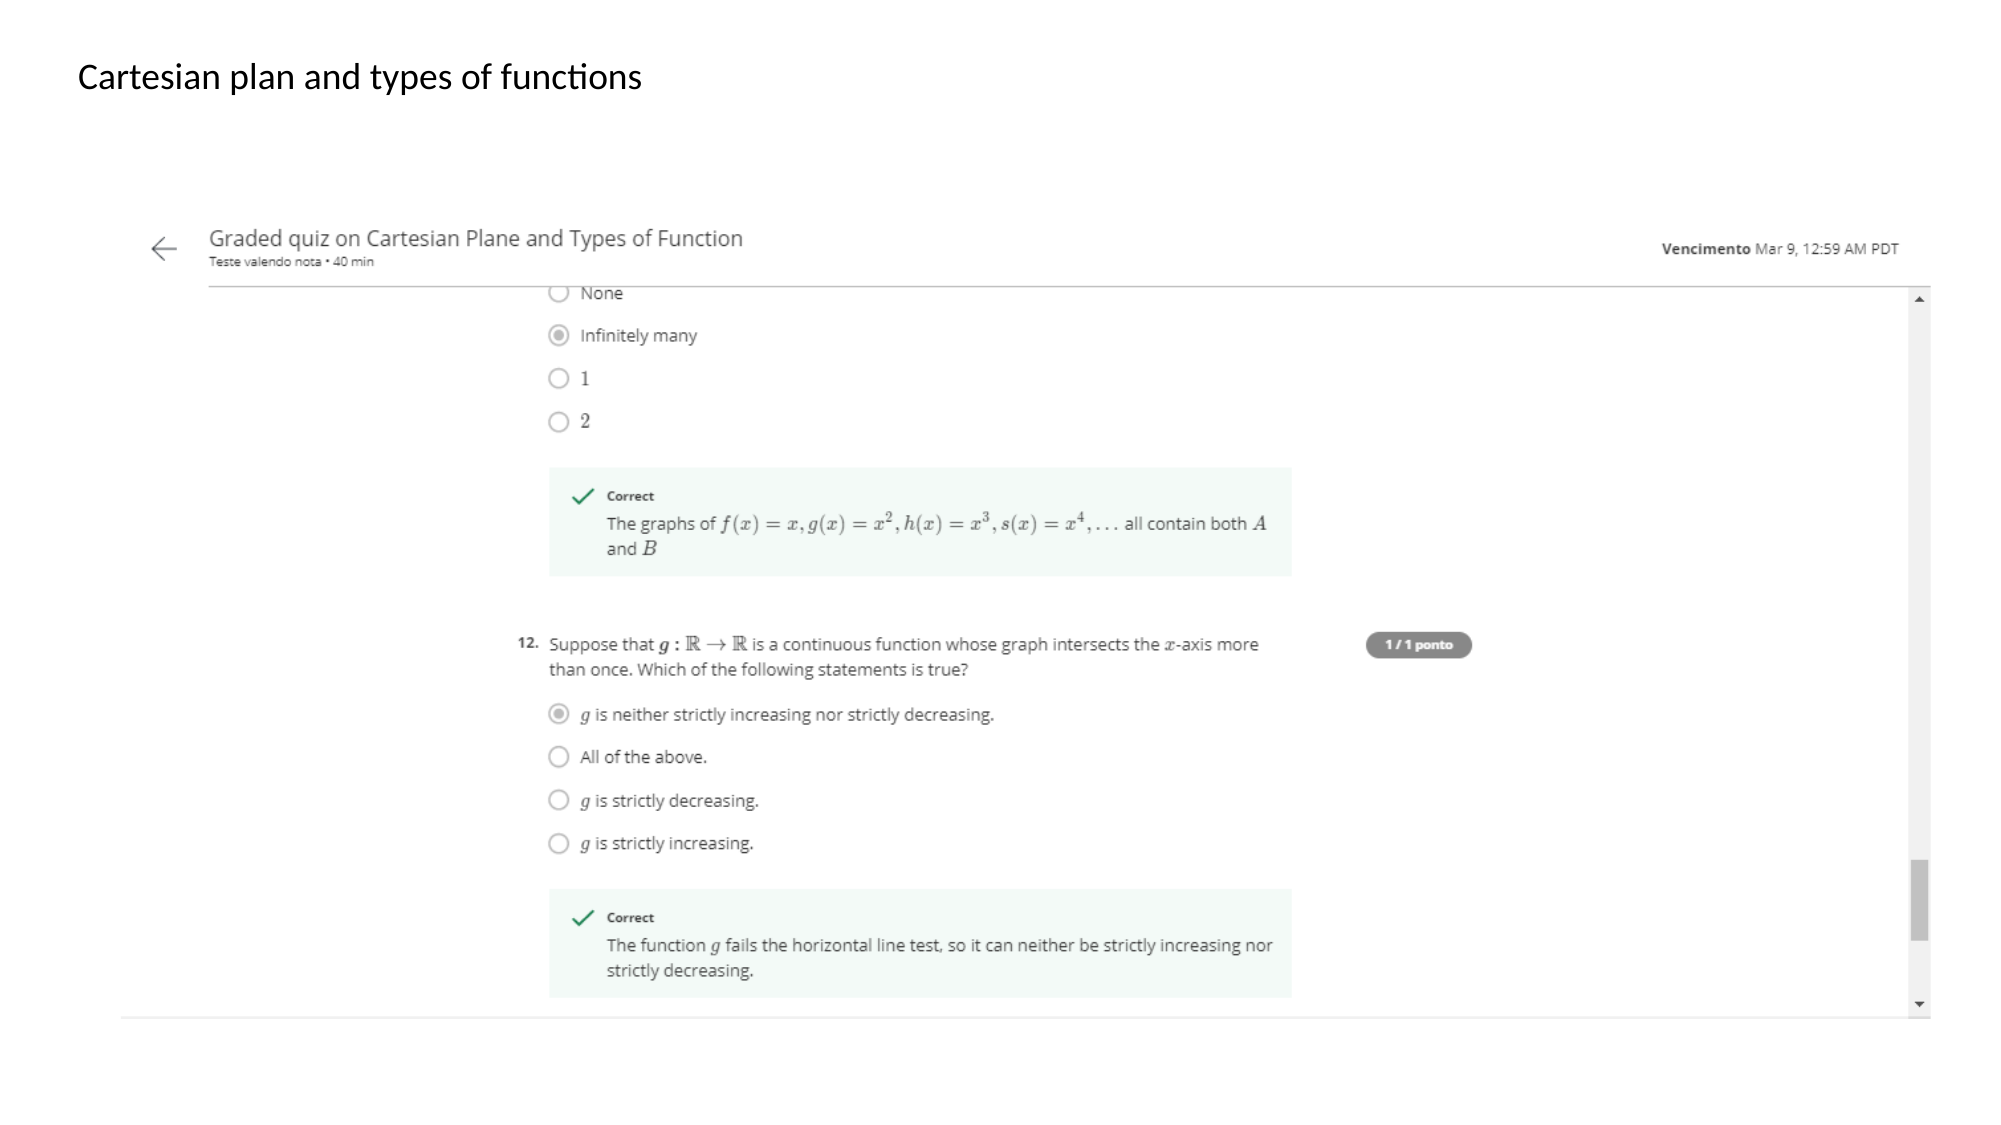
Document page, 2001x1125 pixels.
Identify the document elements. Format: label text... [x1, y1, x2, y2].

picture [120, 211, 1931, 1019]
text_box Cartesian plan and types of functions [63, 44, 1135, 104]
